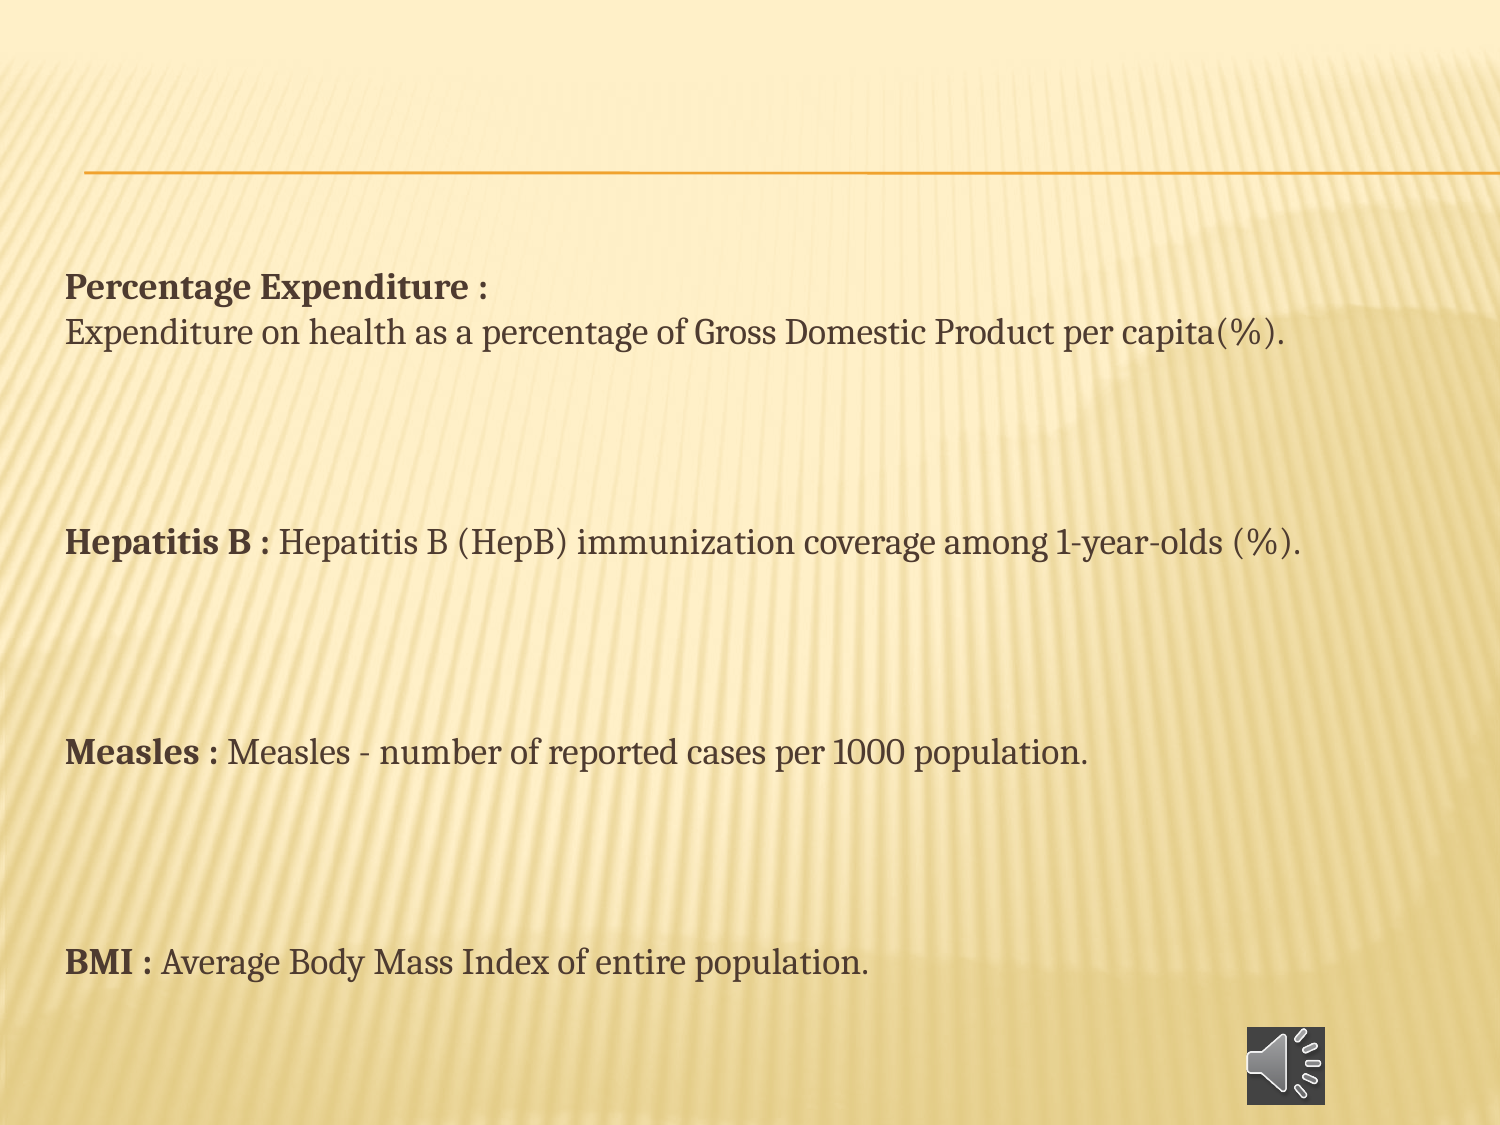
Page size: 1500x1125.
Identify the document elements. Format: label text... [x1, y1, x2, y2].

picture [1245, 1025, 1327, 1107]
list Percentage Expenditure : Expenditure on health as a percentage of Gross Domestic Product per capita(%). Hepatitis B : Hepatitis B (HepB) immunization coverage among 1-year-olds (%). Measles : Measles - number of reported cases per 1000 population. BMI : Average Body Mass Index of entire population. [50, 254, 1475, 998]
